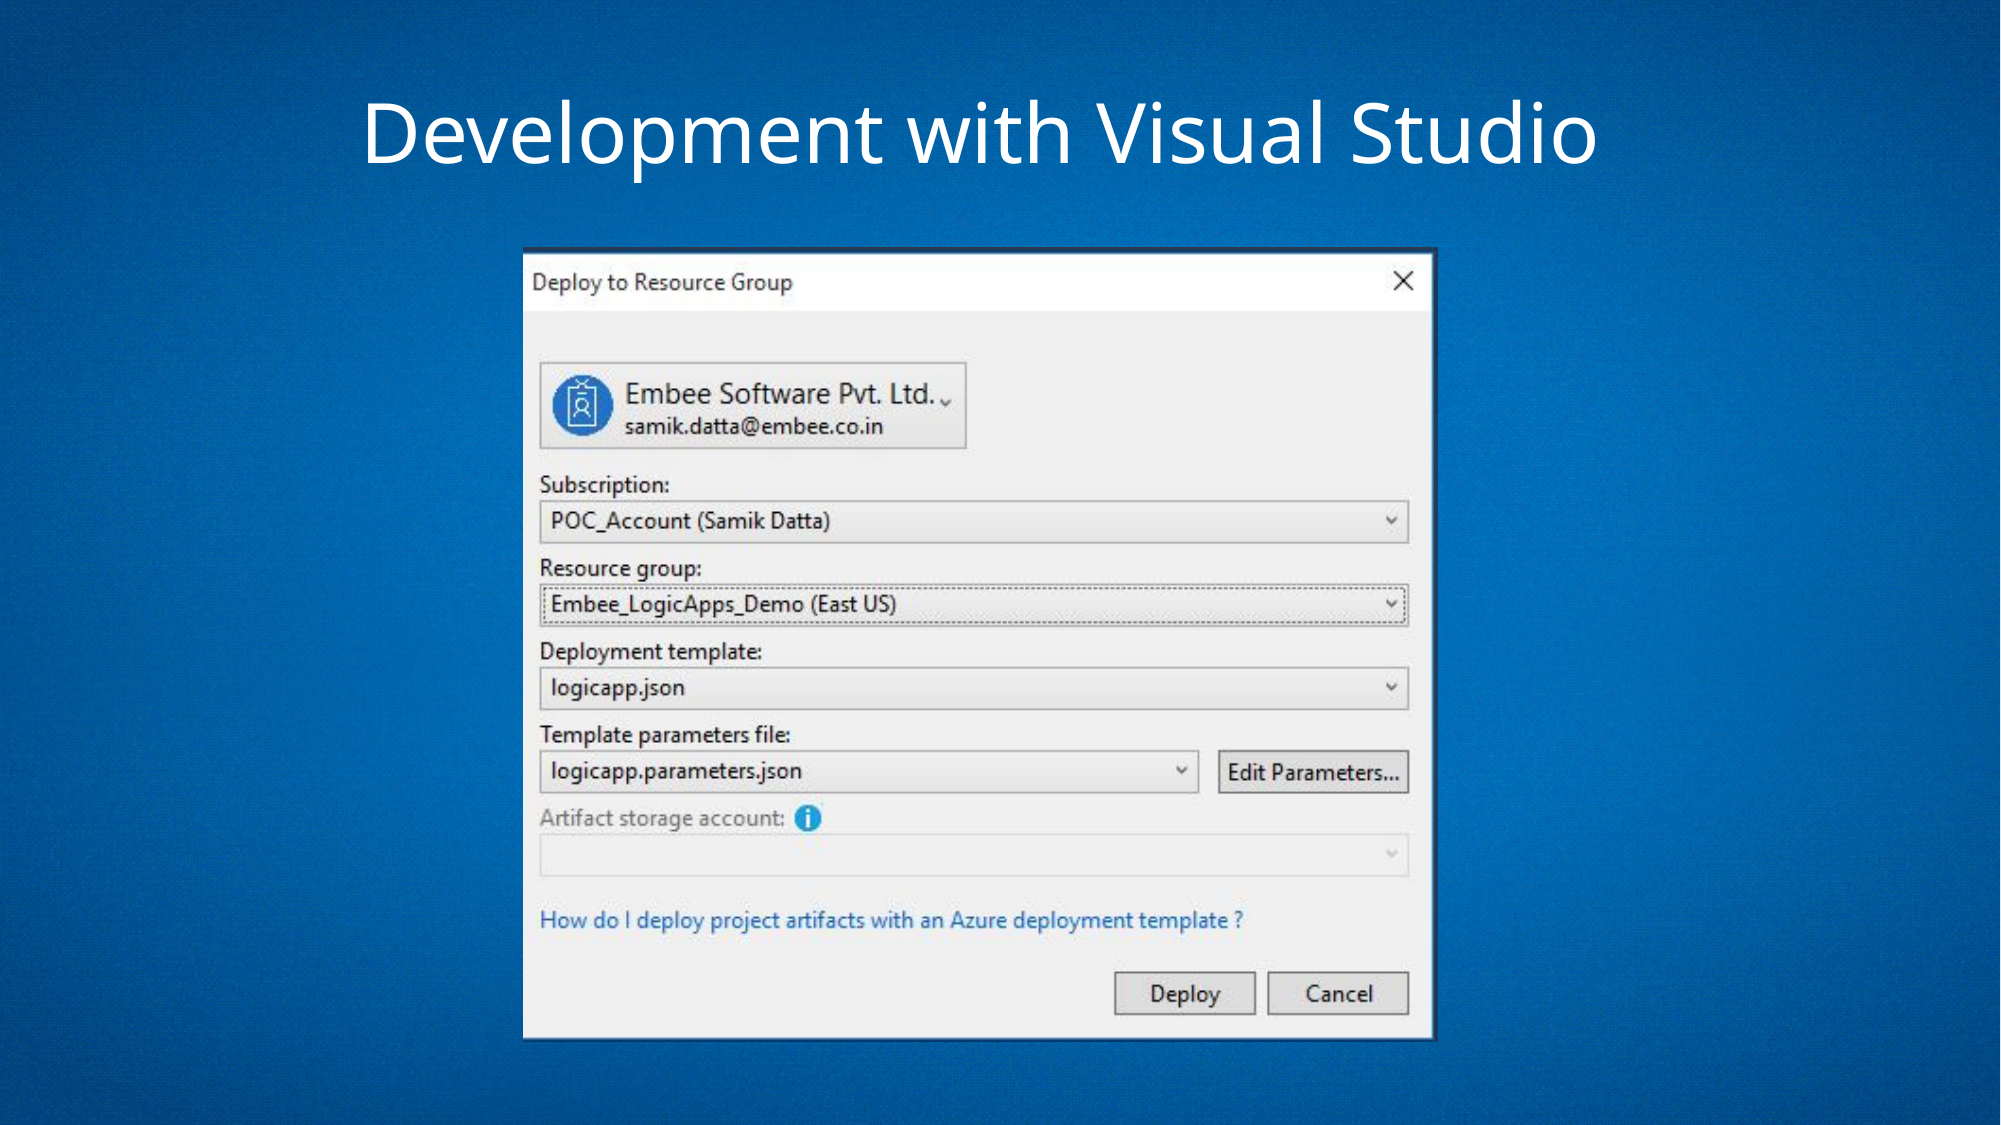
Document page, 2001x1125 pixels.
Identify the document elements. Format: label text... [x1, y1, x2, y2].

picture [0, 0, 2001, 1125]
title Development with Visual Studio [338, 91, 1624, 181]
